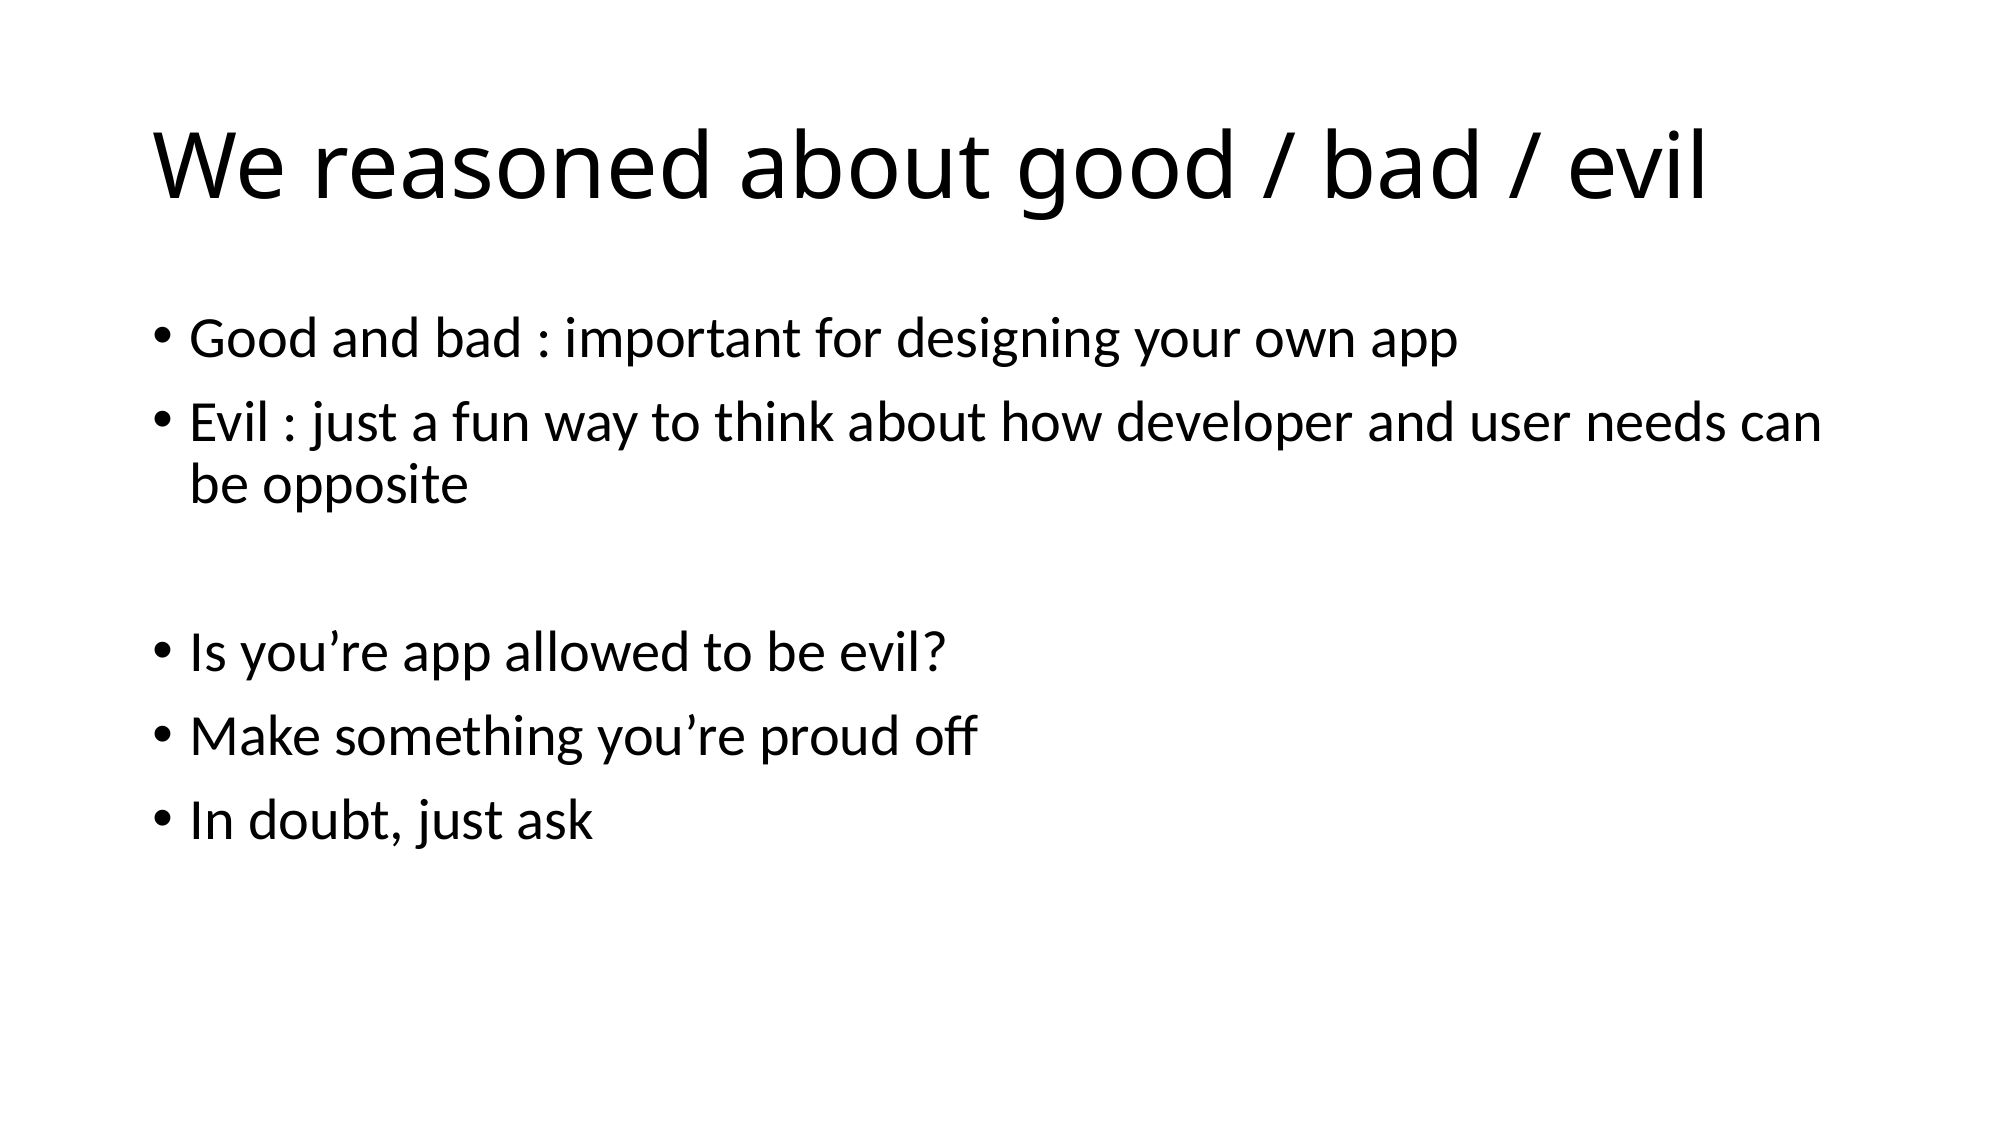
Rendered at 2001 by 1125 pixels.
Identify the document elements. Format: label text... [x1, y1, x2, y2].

title We reasoned about good / bad / evil [137, 59, 1863, 278]
list Good and bad : important for designing your own app Evil : just a fun way to think about how developer and user needs can be opposite Is you’re app allowed to be evil? Make something you’re proud off In doubt, just ask [137, 299, 1863, 1014]
